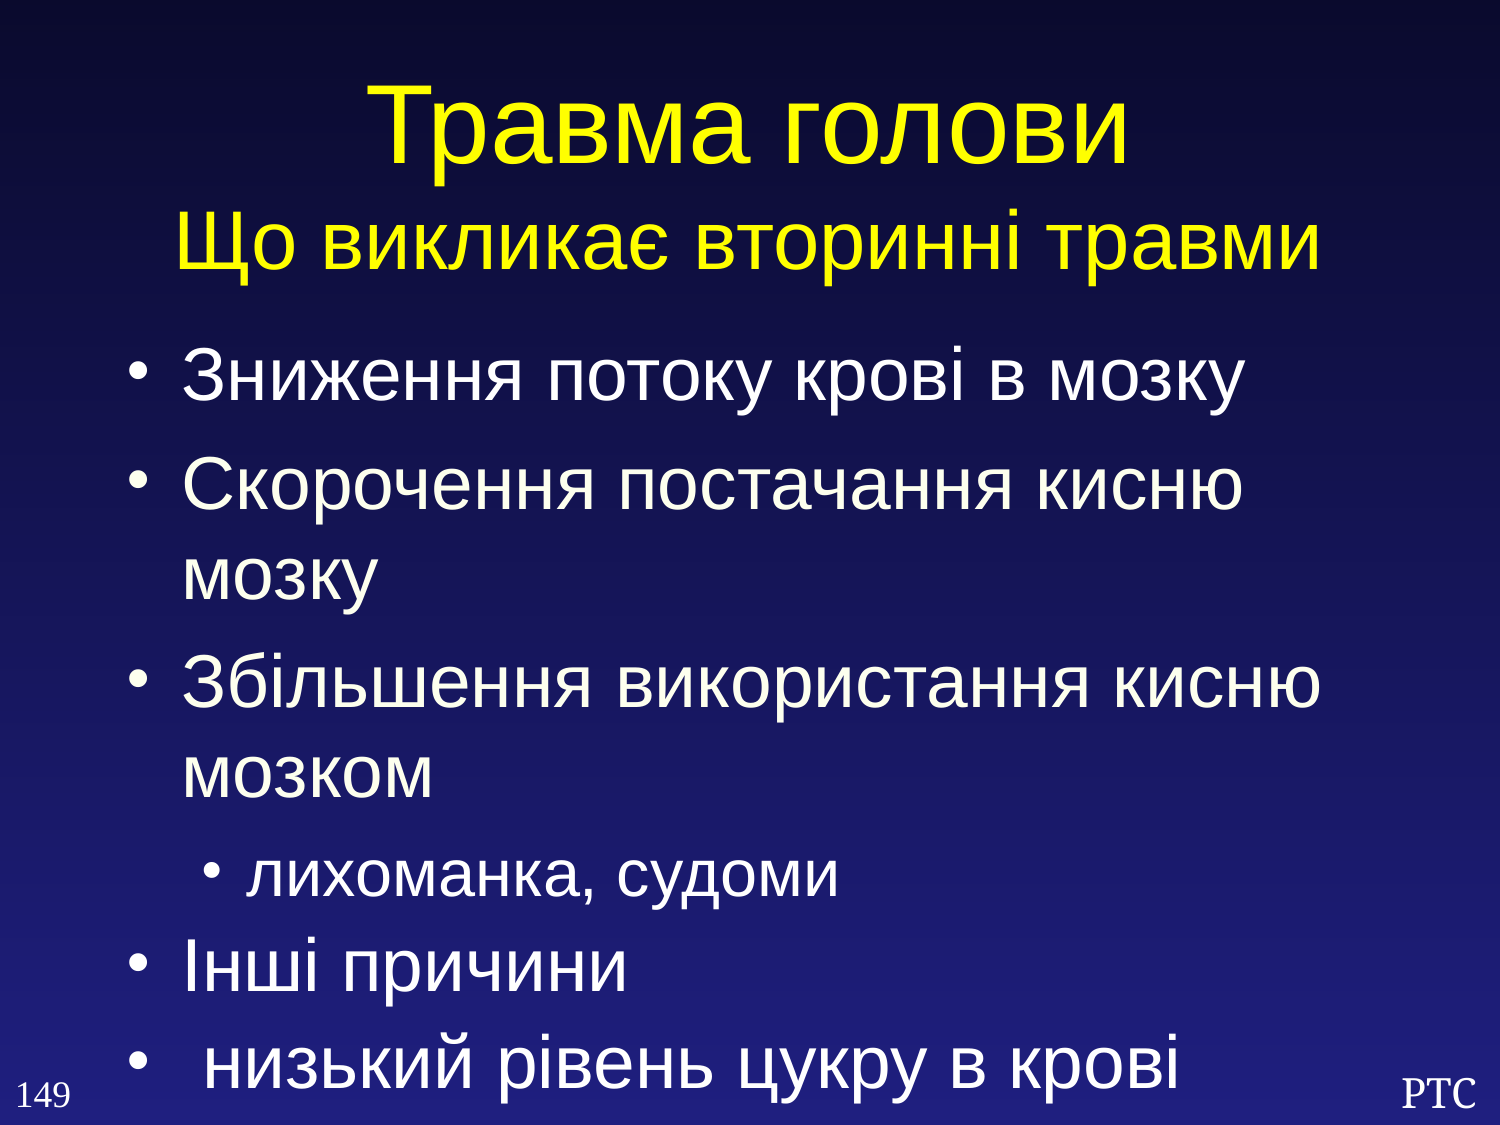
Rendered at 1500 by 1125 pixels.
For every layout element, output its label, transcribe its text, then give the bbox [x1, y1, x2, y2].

text_box Зниження потоку крові в мозку Скорочення постачання кисню мозку Збільшення використання кисню мозком лихоманка, судоми Інші причини низький рівень цукру в крові [110, 318, 1387, 1095]
text_box Травма голови Що викликає вторинні травми [111, 75, 1387, 263]
text_box 149 [0, 1061, 86, 1123]
